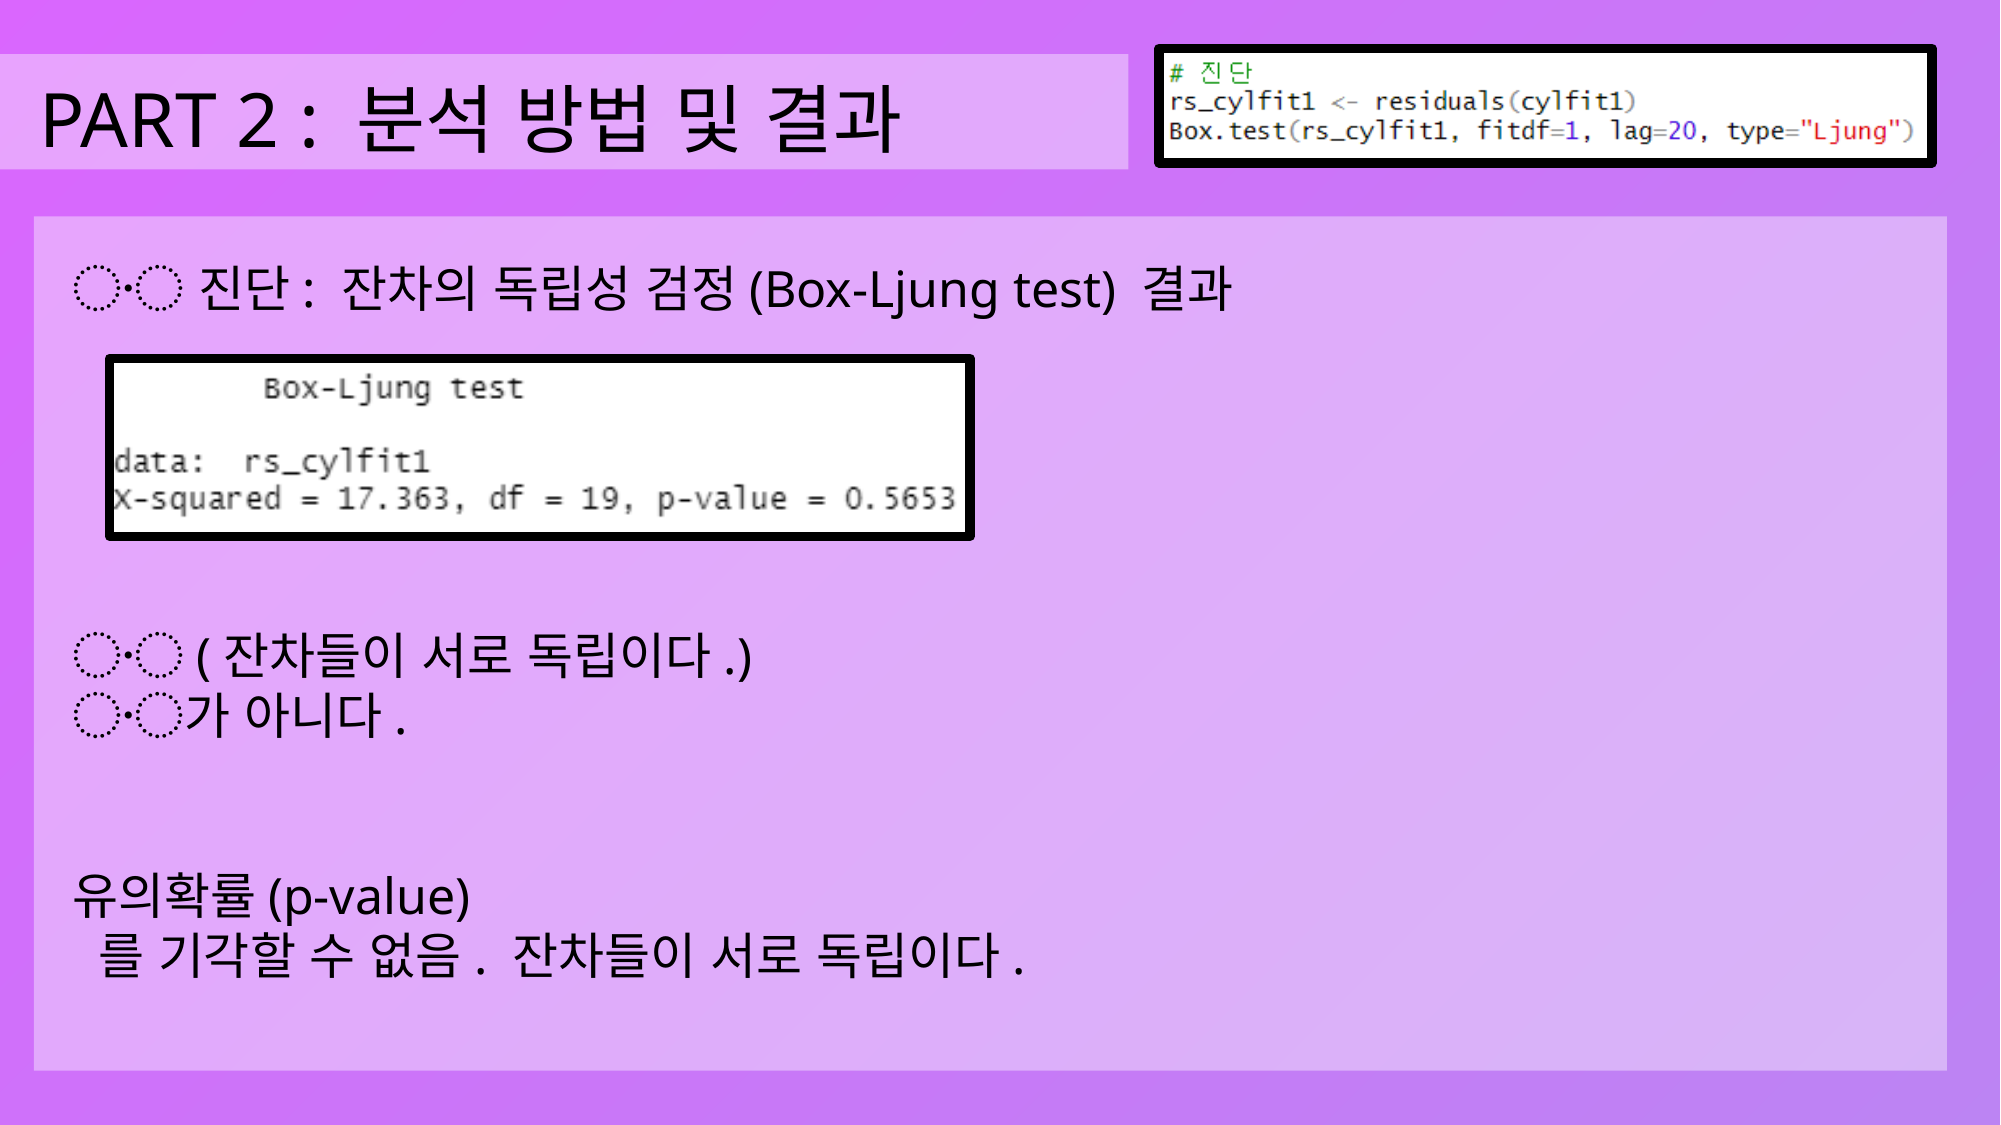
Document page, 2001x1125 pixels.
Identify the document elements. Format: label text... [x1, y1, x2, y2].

title PART 2 : 분석 방법 및 결과 [24, 54, 1797, 192]
picture [114, 362, 966, 532]
text_box 〮 진단: 잔차의 독립성 검정(Box-Ljung test) 결과 [57, 249, 1825, 325]
picture [1163, 52, 1928, 159]
text_box [33, 215, 1948, 1072]
